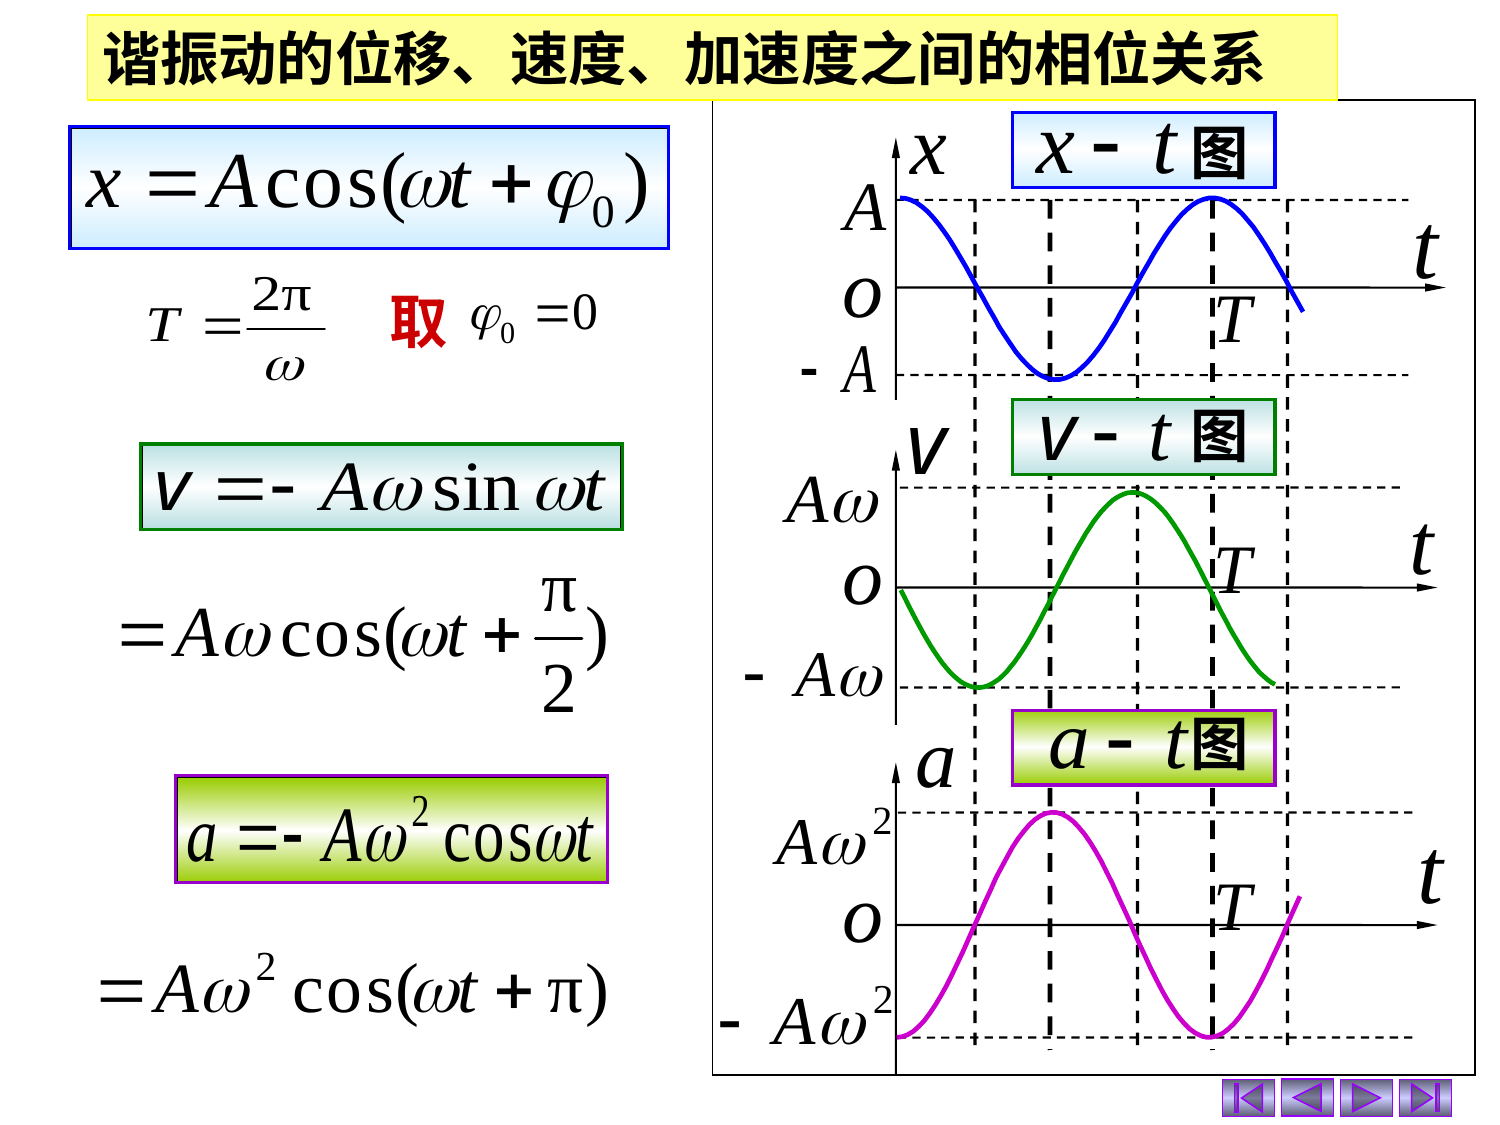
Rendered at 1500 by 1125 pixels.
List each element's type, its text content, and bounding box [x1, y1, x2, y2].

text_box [176, 776, 606, 882]
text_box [141, 445, 621, 529]
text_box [373, 277, 606, 363]
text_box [139, 262, 335, 392]
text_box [712, 99, 1476, 1076]
slide_number [1149, 1046, 1500, 1125]
text_box 谐振动的位移、速度、加速度之间的相位关系 [87, 15, 1338, 100]
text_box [103, 542, 622, 729]
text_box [70, 128, 667, 248]
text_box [82, 935, 620, 1042]
